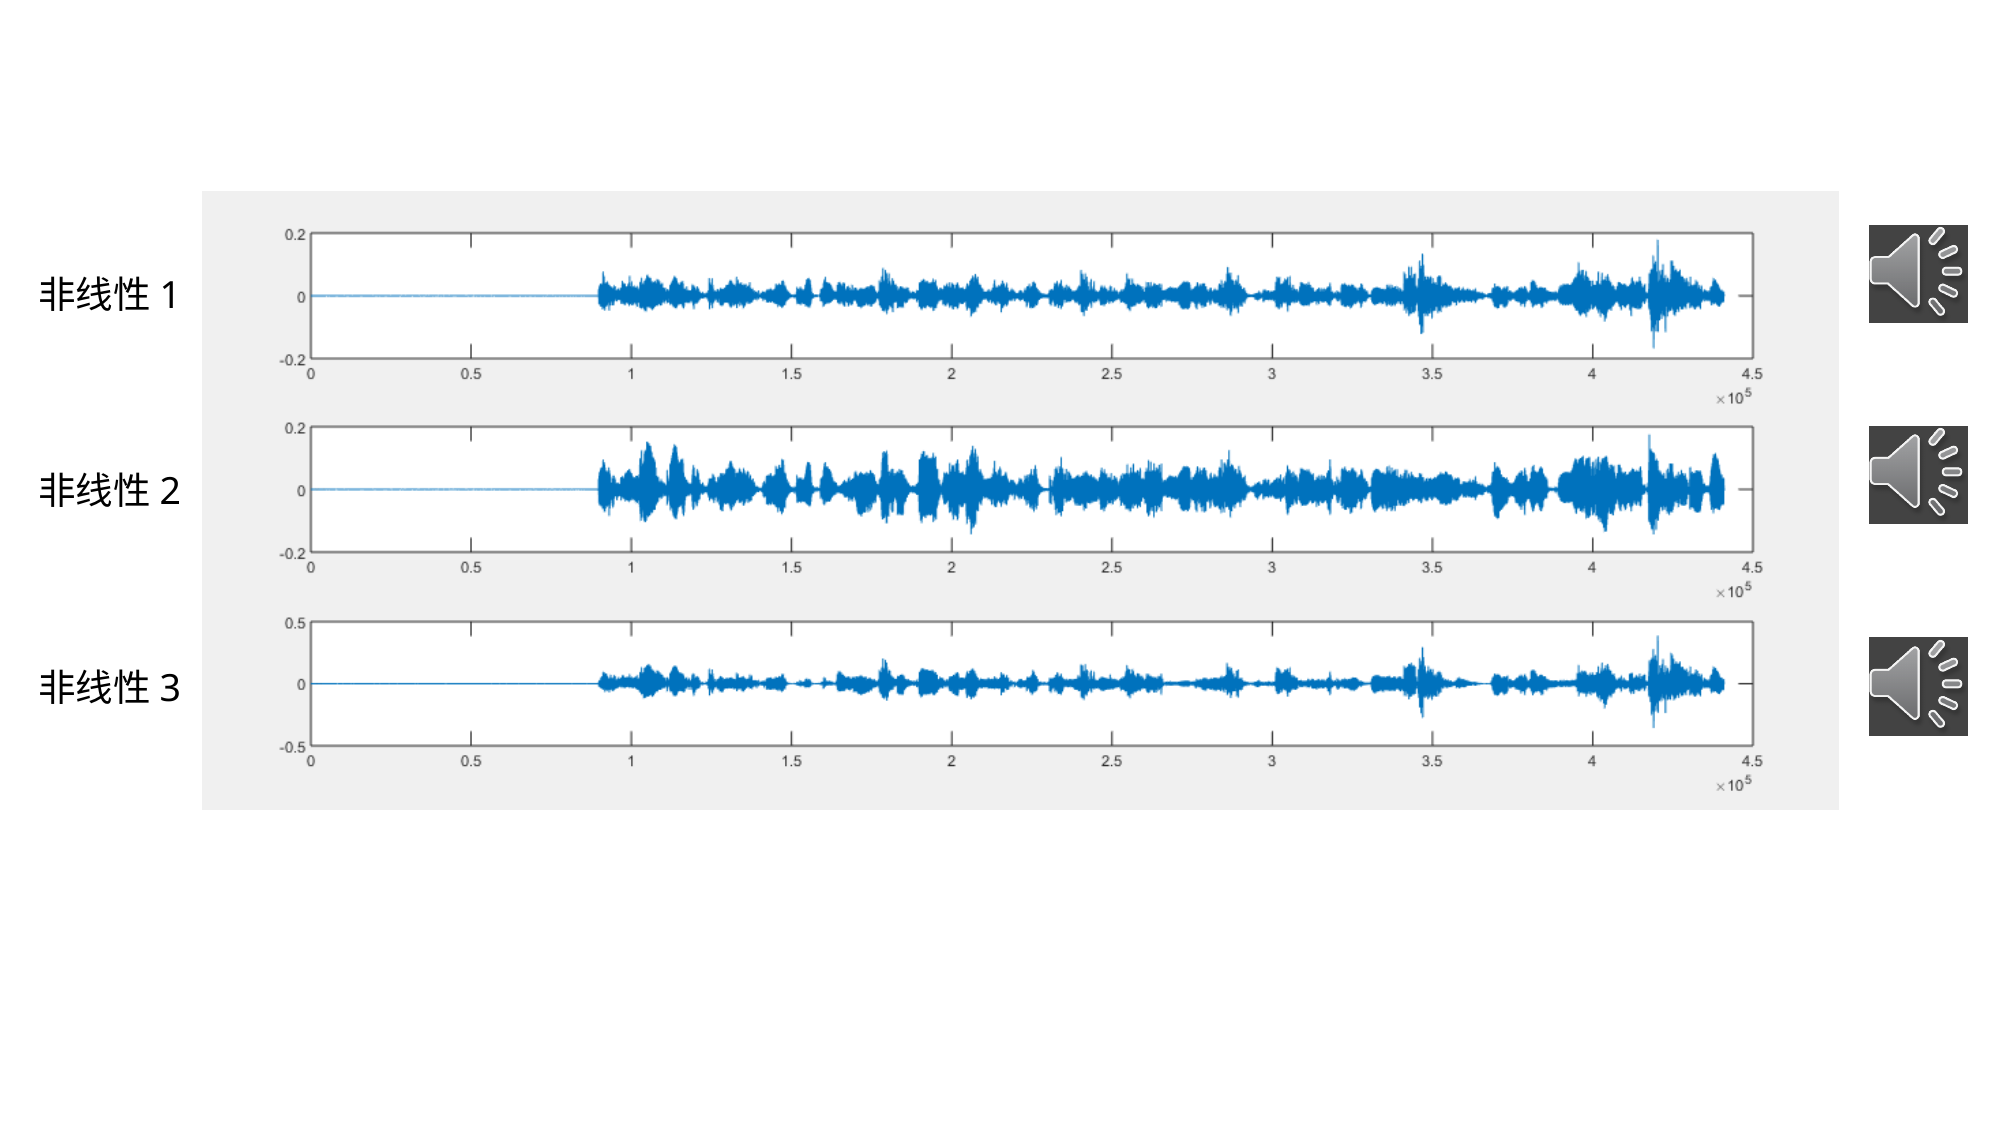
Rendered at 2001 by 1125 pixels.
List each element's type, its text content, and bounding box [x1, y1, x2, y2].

picture [1868, 424, 1969, 525]
picture [202, 191, 1839, 810]
text_box 非线性1 [0, 263, 202, 324]
text_box 非线性3 [0, 656, 202, 716]
picture [1868, 224, 1969, 325]
picture [1868, 636, 1969, 737]
text_box 非线性2 [0, 459, 202, 520]
